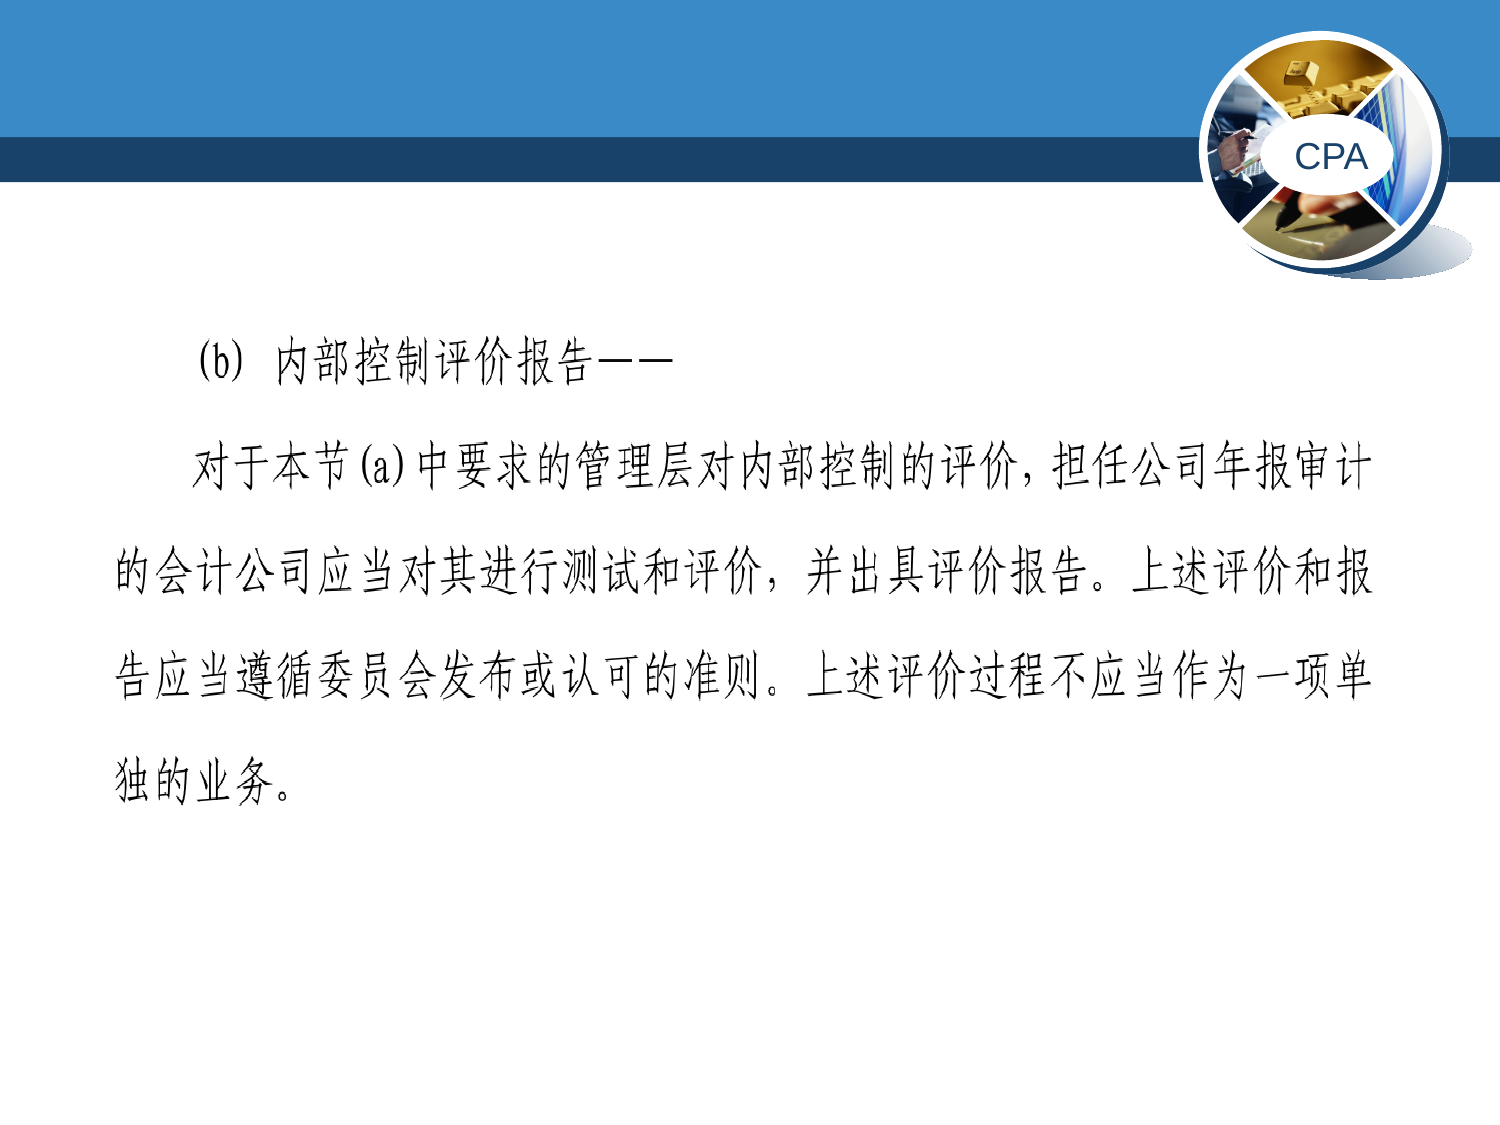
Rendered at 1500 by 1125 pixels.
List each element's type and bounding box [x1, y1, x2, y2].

picture [1244, 40, 1394, 119]
picture [1242, 186, 1396, 261]
picture [1354, 73, 1433, 227]
picture [1207, 74, 1287, 224]
list [74, 312, 1426, 837]
